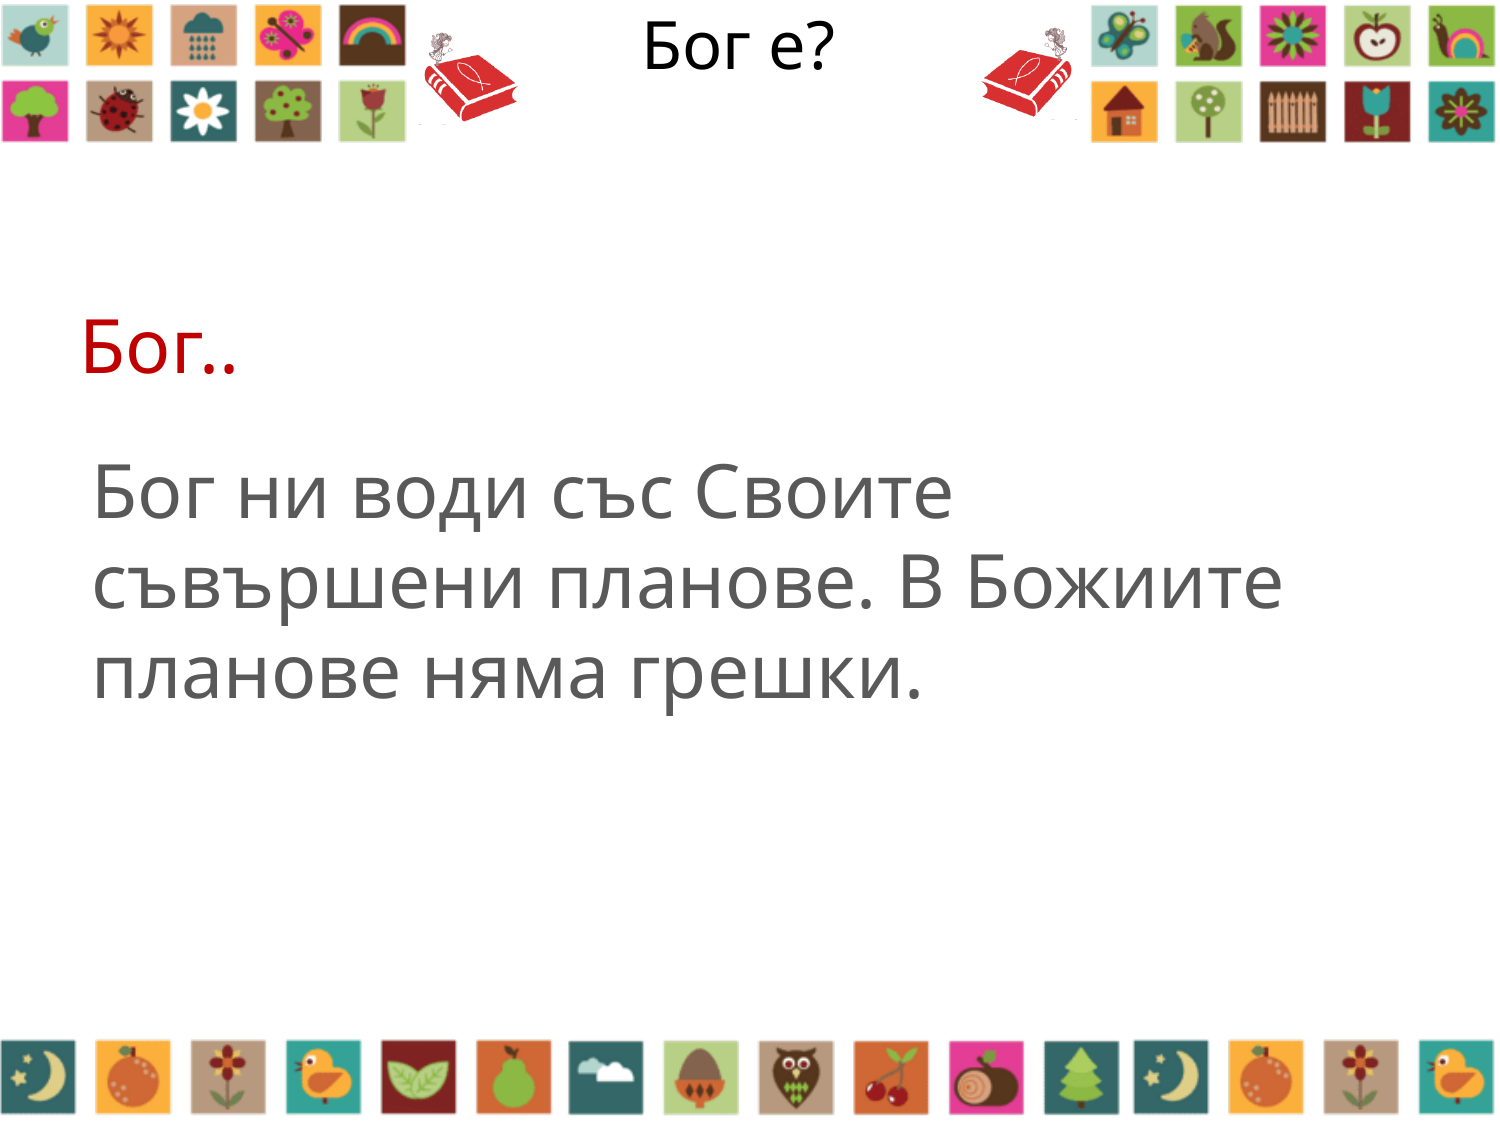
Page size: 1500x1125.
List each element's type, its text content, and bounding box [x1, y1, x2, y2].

text_box Бог е? [414, 0, 1080, 91]
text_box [0, 1028, 1500, 1118]
picture [950, 3, 1500, 150]
text_box Бог ни води със Своите съвършени планове. В Божиите планове няма грешки. [76, 436, 1424, 722]
text_box Бог.. [64, 290, 1412, 396]
picture [0, 3, 550, 150]
